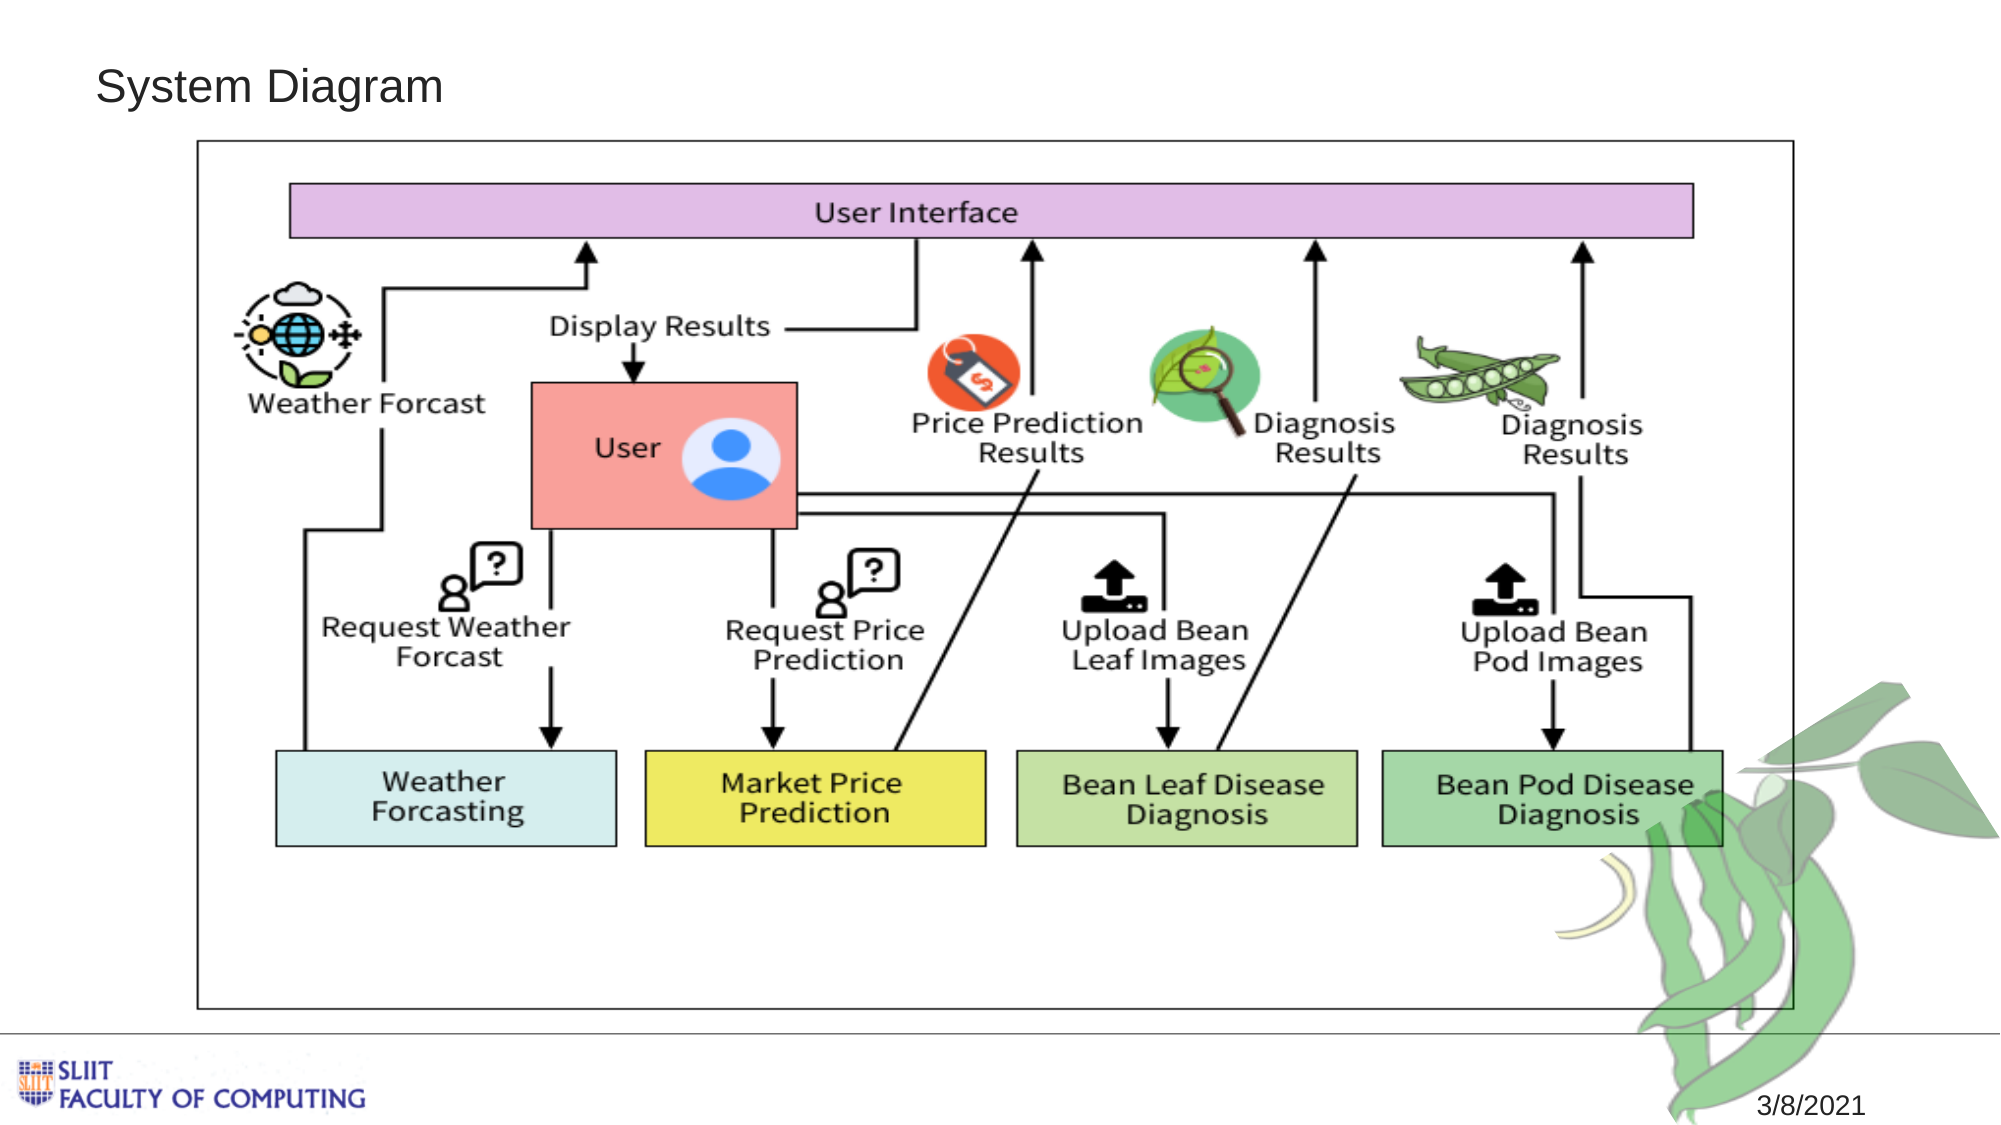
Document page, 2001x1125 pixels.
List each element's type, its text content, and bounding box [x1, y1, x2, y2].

picture [0, 124, 2000, 1125]
text_box [1848, 671, 2000, 1034]
text_box System Diagram [17, 38, 523, 113]
